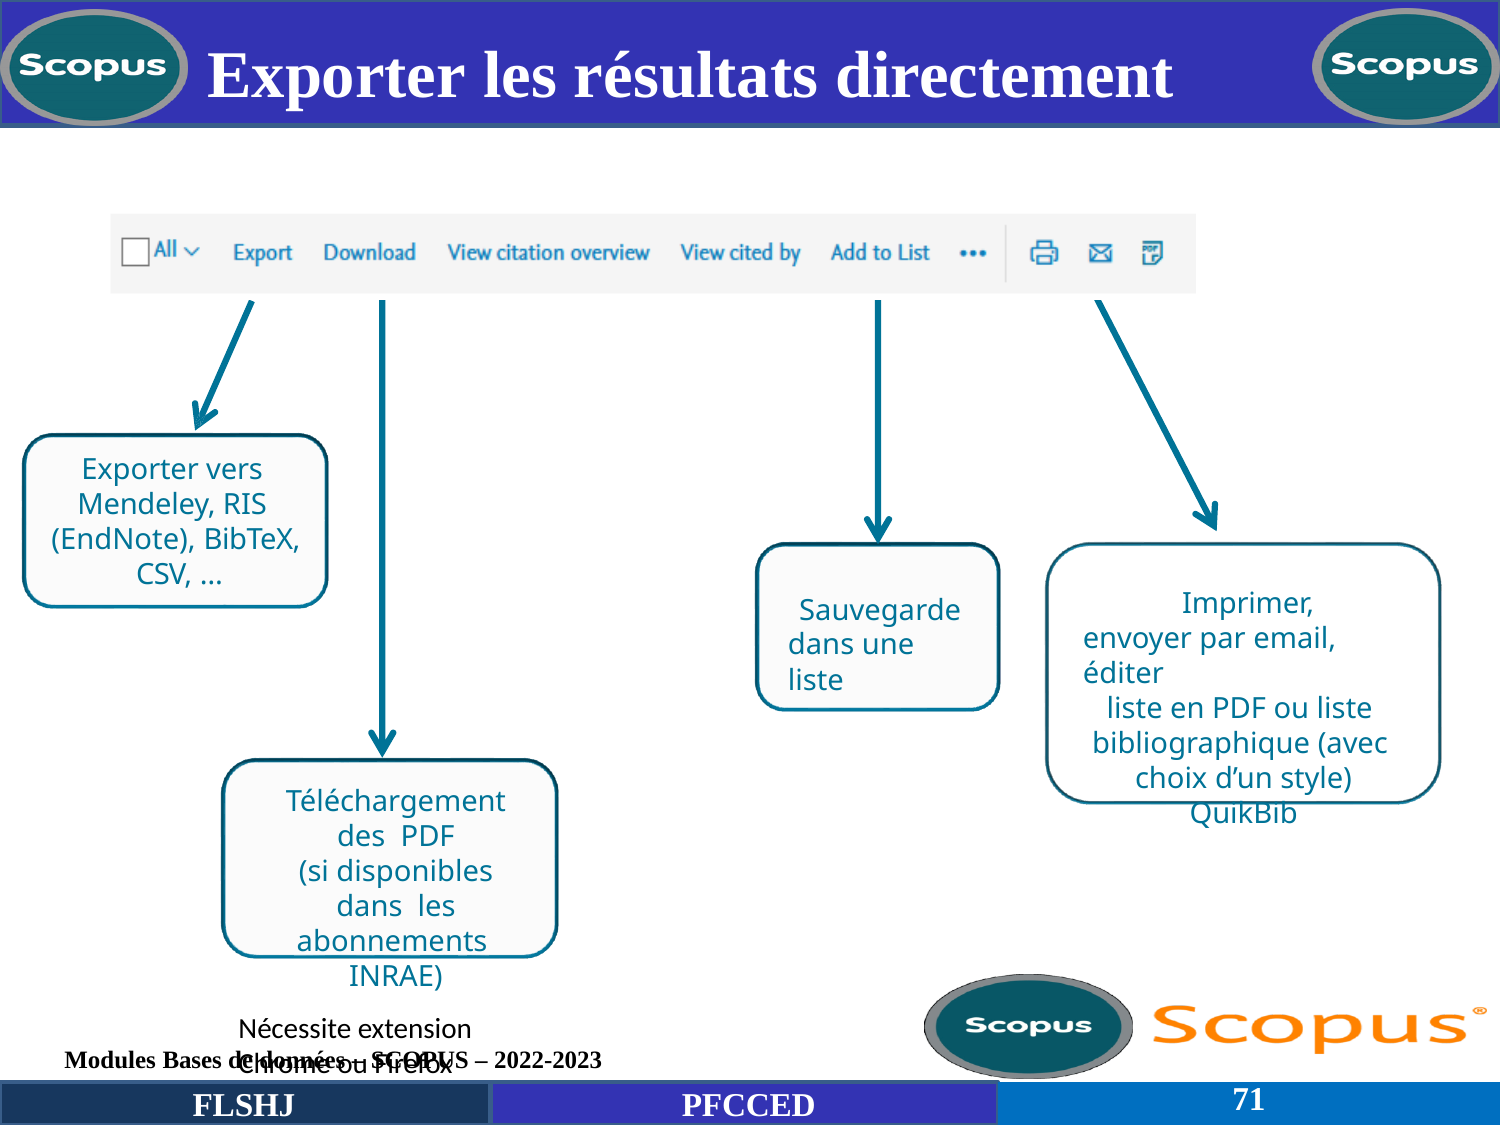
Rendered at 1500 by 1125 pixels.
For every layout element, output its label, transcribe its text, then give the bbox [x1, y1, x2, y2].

picture [1044, 541, 1442, 805]
picture [1219, 700, 1225, 707]
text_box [191, 766, 1002, 960]
picture [1312, 7, 1500, 125]
picture [27, 438, 102, 604]
slide_number FLSHJ [190, 1084, 300, 1125]
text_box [102, 203, 1219, 758]
slide_number 71 [1226, 1088, 1273, 1125]
picture [924, 974, 1488, 1079]
picture [1220, 740, 1227, 750]
text_box Téléchargement des PDF (si disponibles dans les abonnements INRAE) Nécessite extension Chrome ou Firefox [236, 969, 701, 1080]
text_box Imprimer, envoyer par email, éditer liste en PDF ou liste bibliographique (avec choix d’un style) QuikBib [1080, 813, 1406, 830]
picture [21, 432, 102, 610]
title Exporter les résultats directement [205, 24, 1363, 215]
footer PFCCED [679, 1084, 850, 1125]
picture [0, 9, 188, 127]
text_box Modules Bases de données – SCOPUS – 2022-2023 [62, 1047, 236, 1074]
